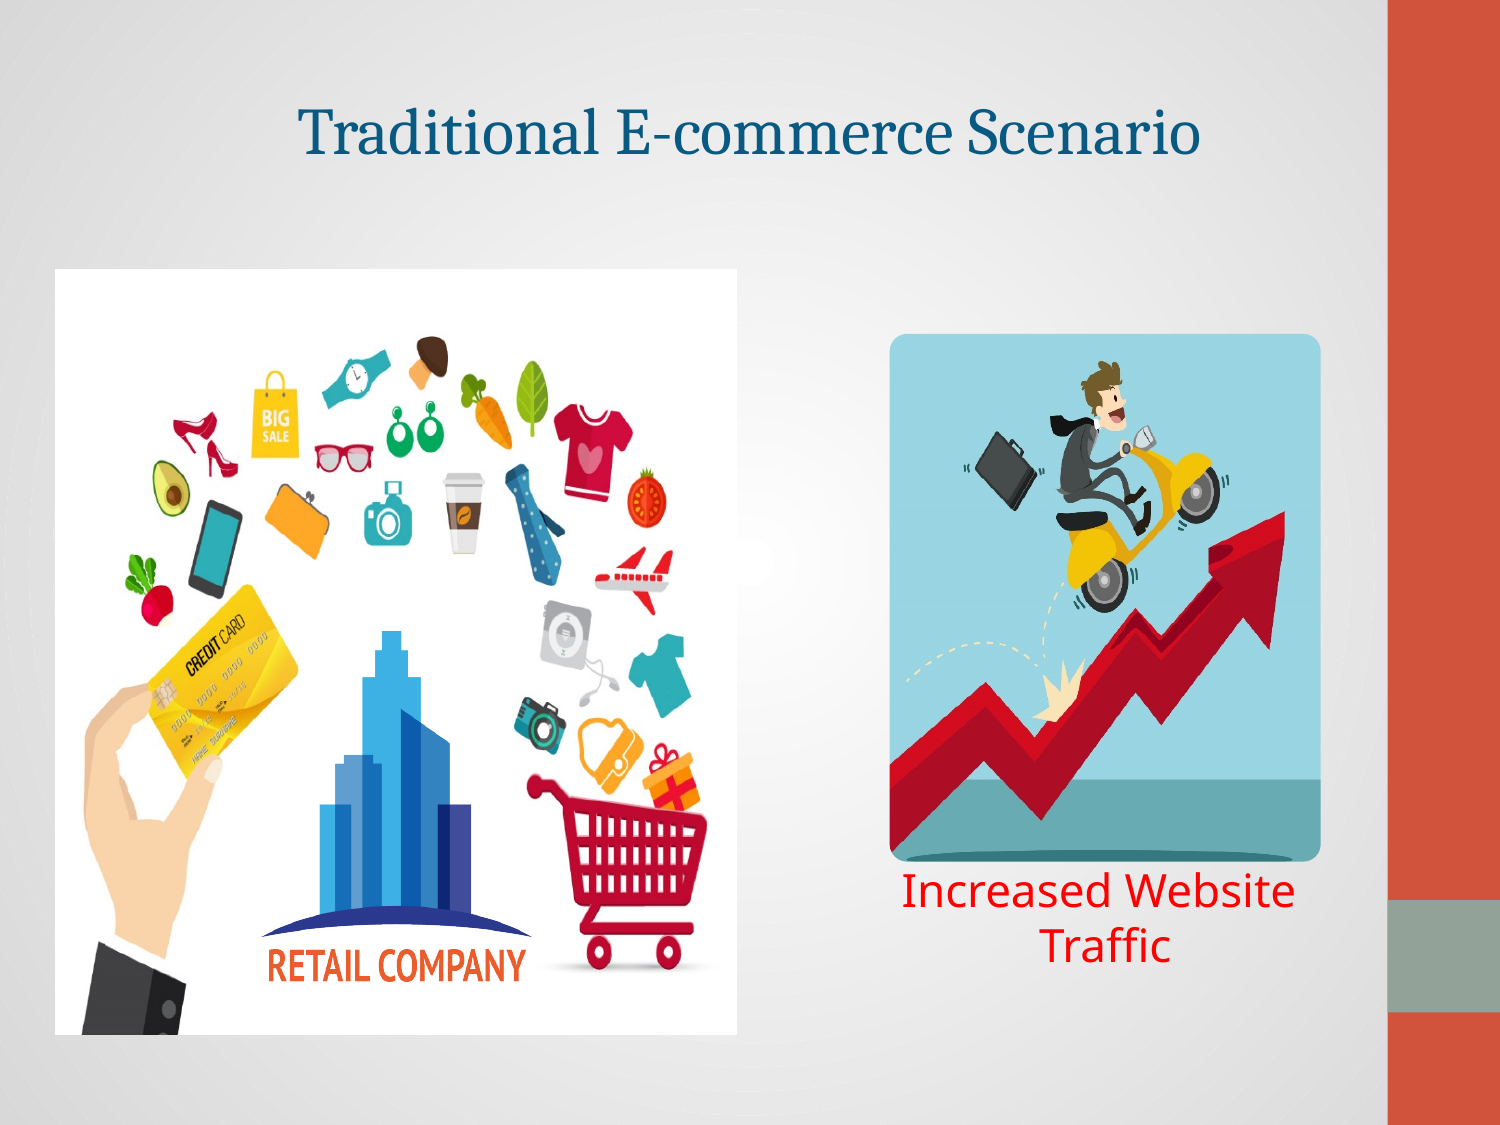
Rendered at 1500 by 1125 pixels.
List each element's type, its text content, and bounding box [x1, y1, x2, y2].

text_box Increased Website Traffic [818, 859, 1392, 974]
title Traditional E-commerce Scenario [76, 87, 1424, 169]
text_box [55, 269, 737, 1036]
picture [889, 333, 1321, 862]
